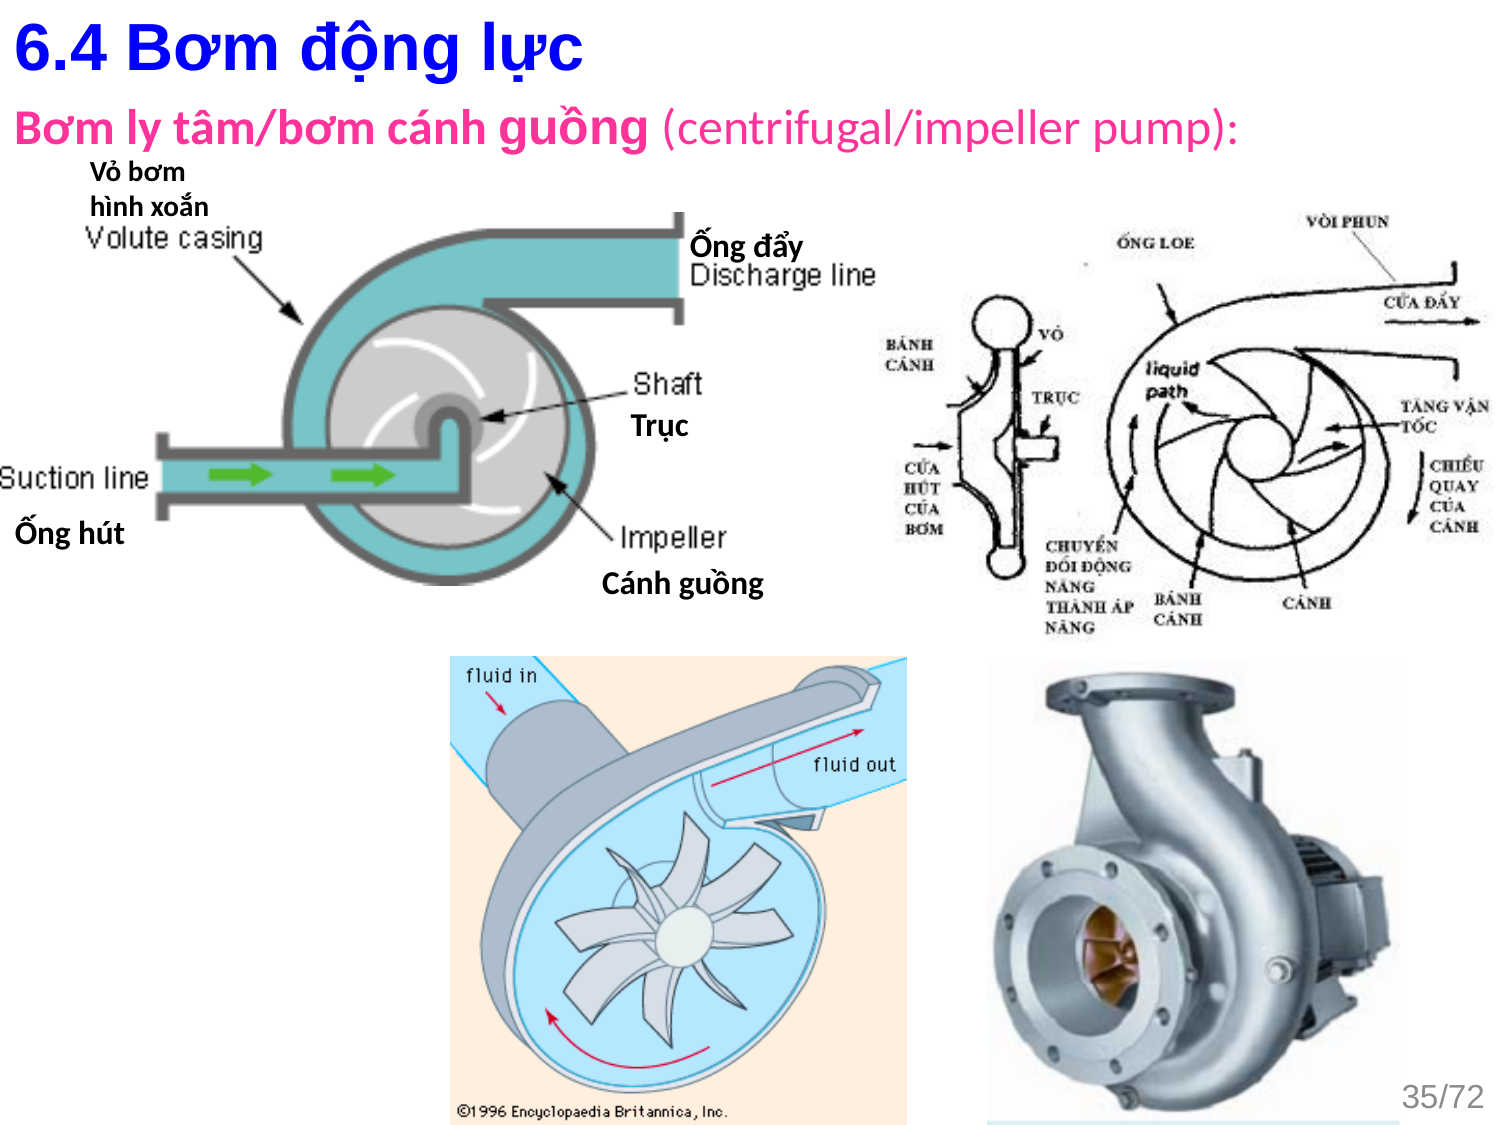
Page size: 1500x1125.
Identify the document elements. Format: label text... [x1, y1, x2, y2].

text_box 6.4 Bơm động lực [0, 0, 1500, 86]
text_box Vỏ bơm hình xoắn [73, 148, 265, 210]
text_box Cánh guồng [585, 595, 814, 602]
picture [0, 162, 1500, 1125]
text_box Bơm ly tâm/bơm cánh guồng (centrifugal/impeller pump): [0, 86, 1500, 162]
text_box 35/72 [1406, 1065, 1500, 1125]
